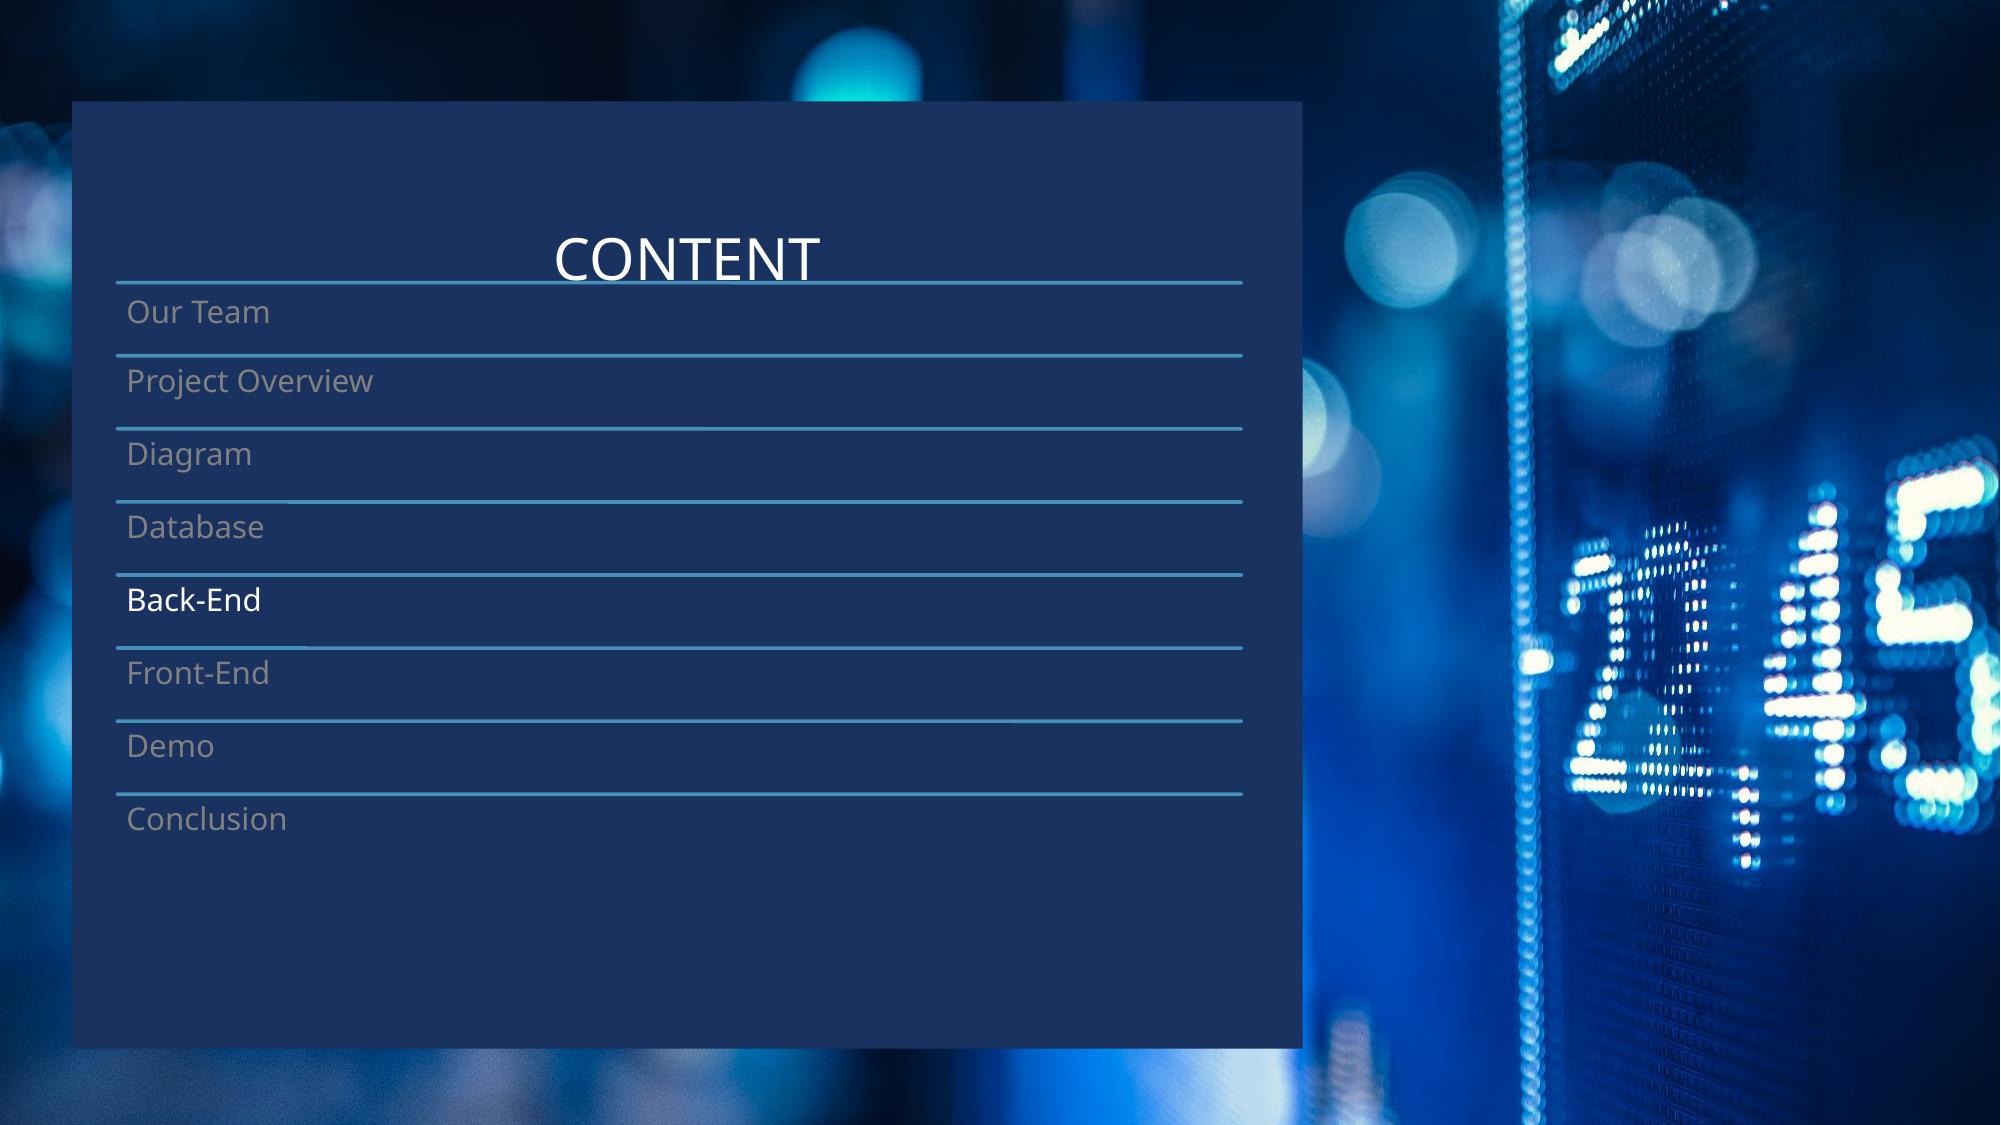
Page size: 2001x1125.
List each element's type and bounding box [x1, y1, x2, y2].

list [116, 282, 1242, 868]
picture [0, 0, 2000, 1125]
